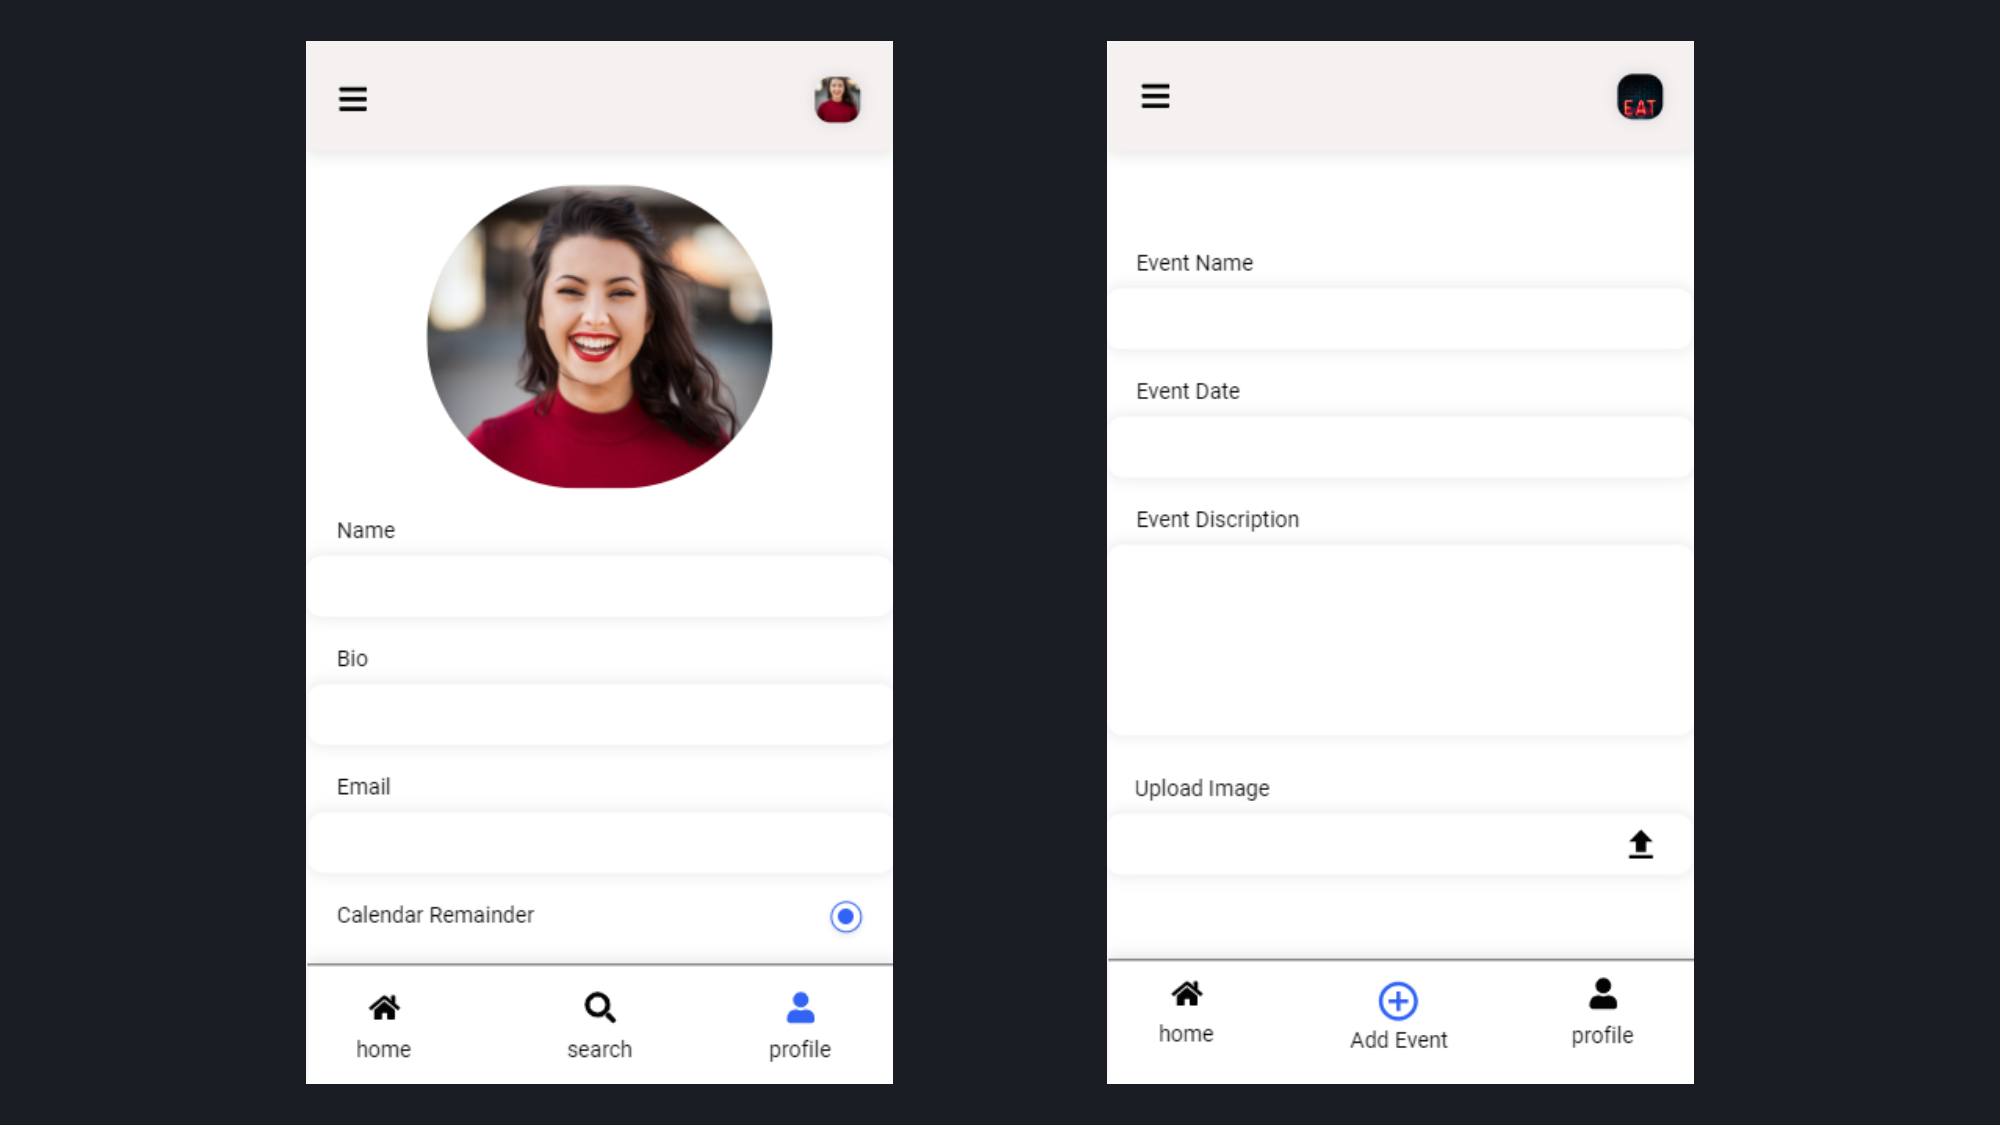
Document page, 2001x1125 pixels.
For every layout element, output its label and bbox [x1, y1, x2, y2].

picture [306, 41, 893, 1084]
picture [1107, 41, 1694, 1084]
